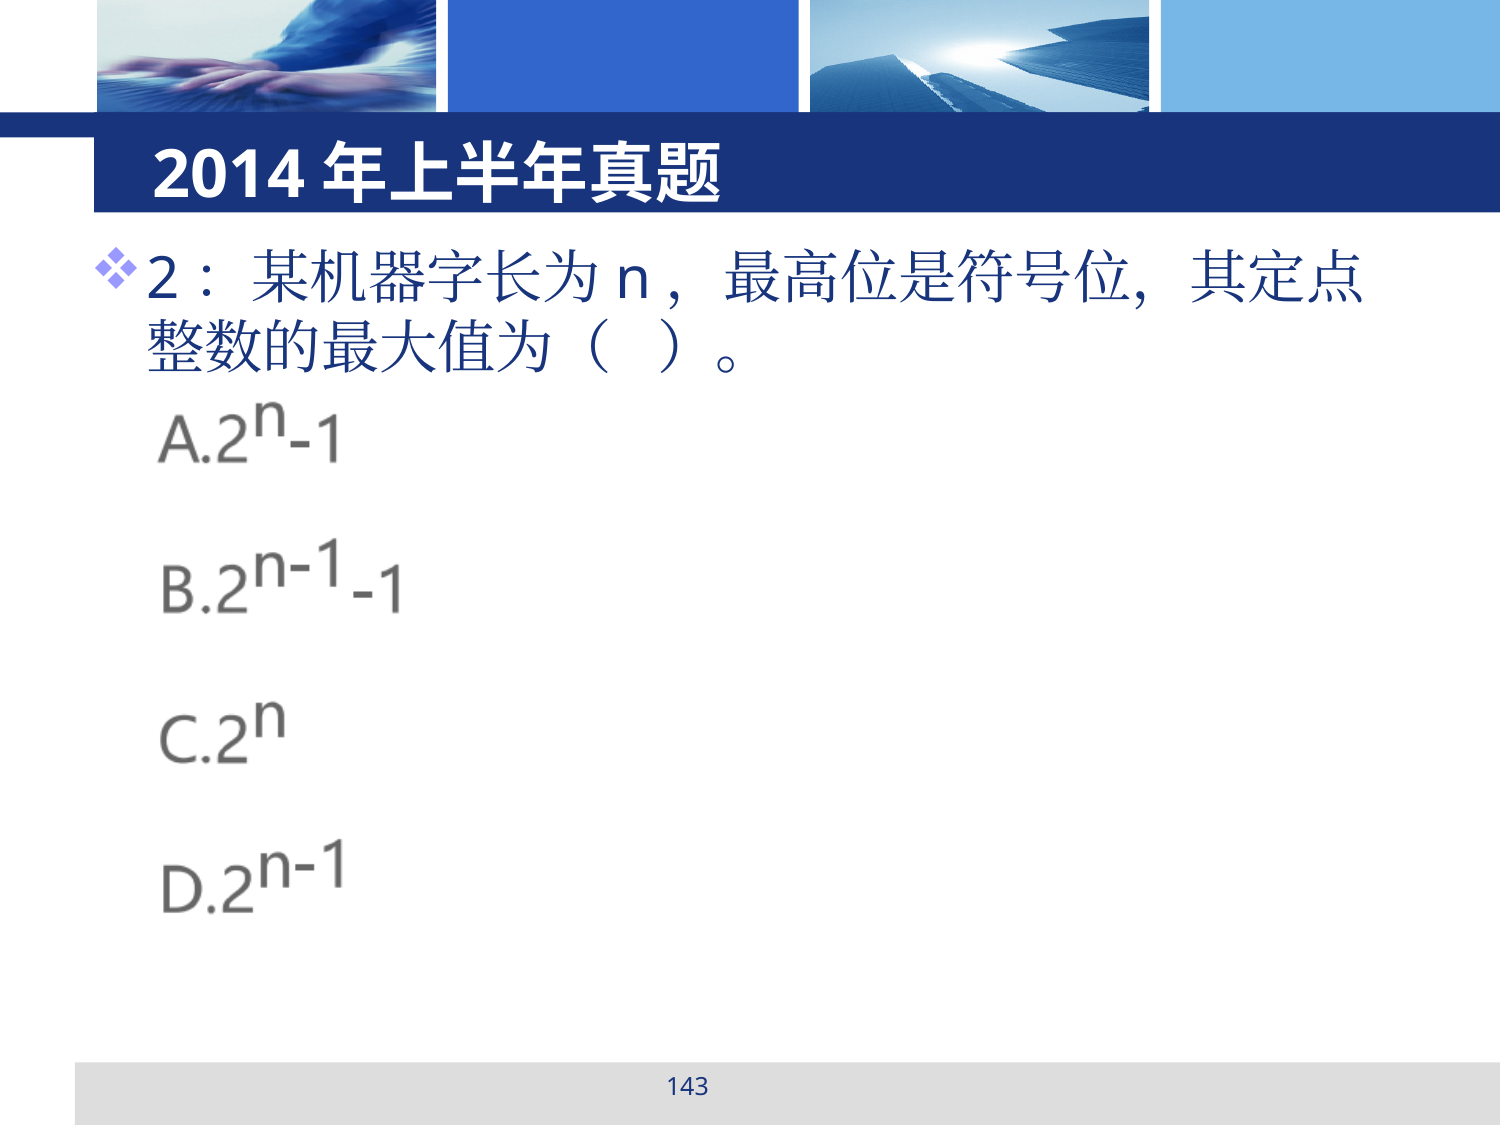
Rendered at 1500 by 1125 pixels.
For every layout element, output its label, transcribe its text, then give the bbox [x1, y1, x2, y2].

picture [97, 1, 437, 112]
title 2014年上半年真题 [137, 125, 1488, 218]
slide_number 143 [512, 1062, 863, 1116]
picture [137, 399, 418, 924]
picture [810, 1, 1150, 112]
list 2：某机器字长为n，最高位是符号位，其定点整数的最大值为（ ）。 [75, 232, 1425, 1034]
